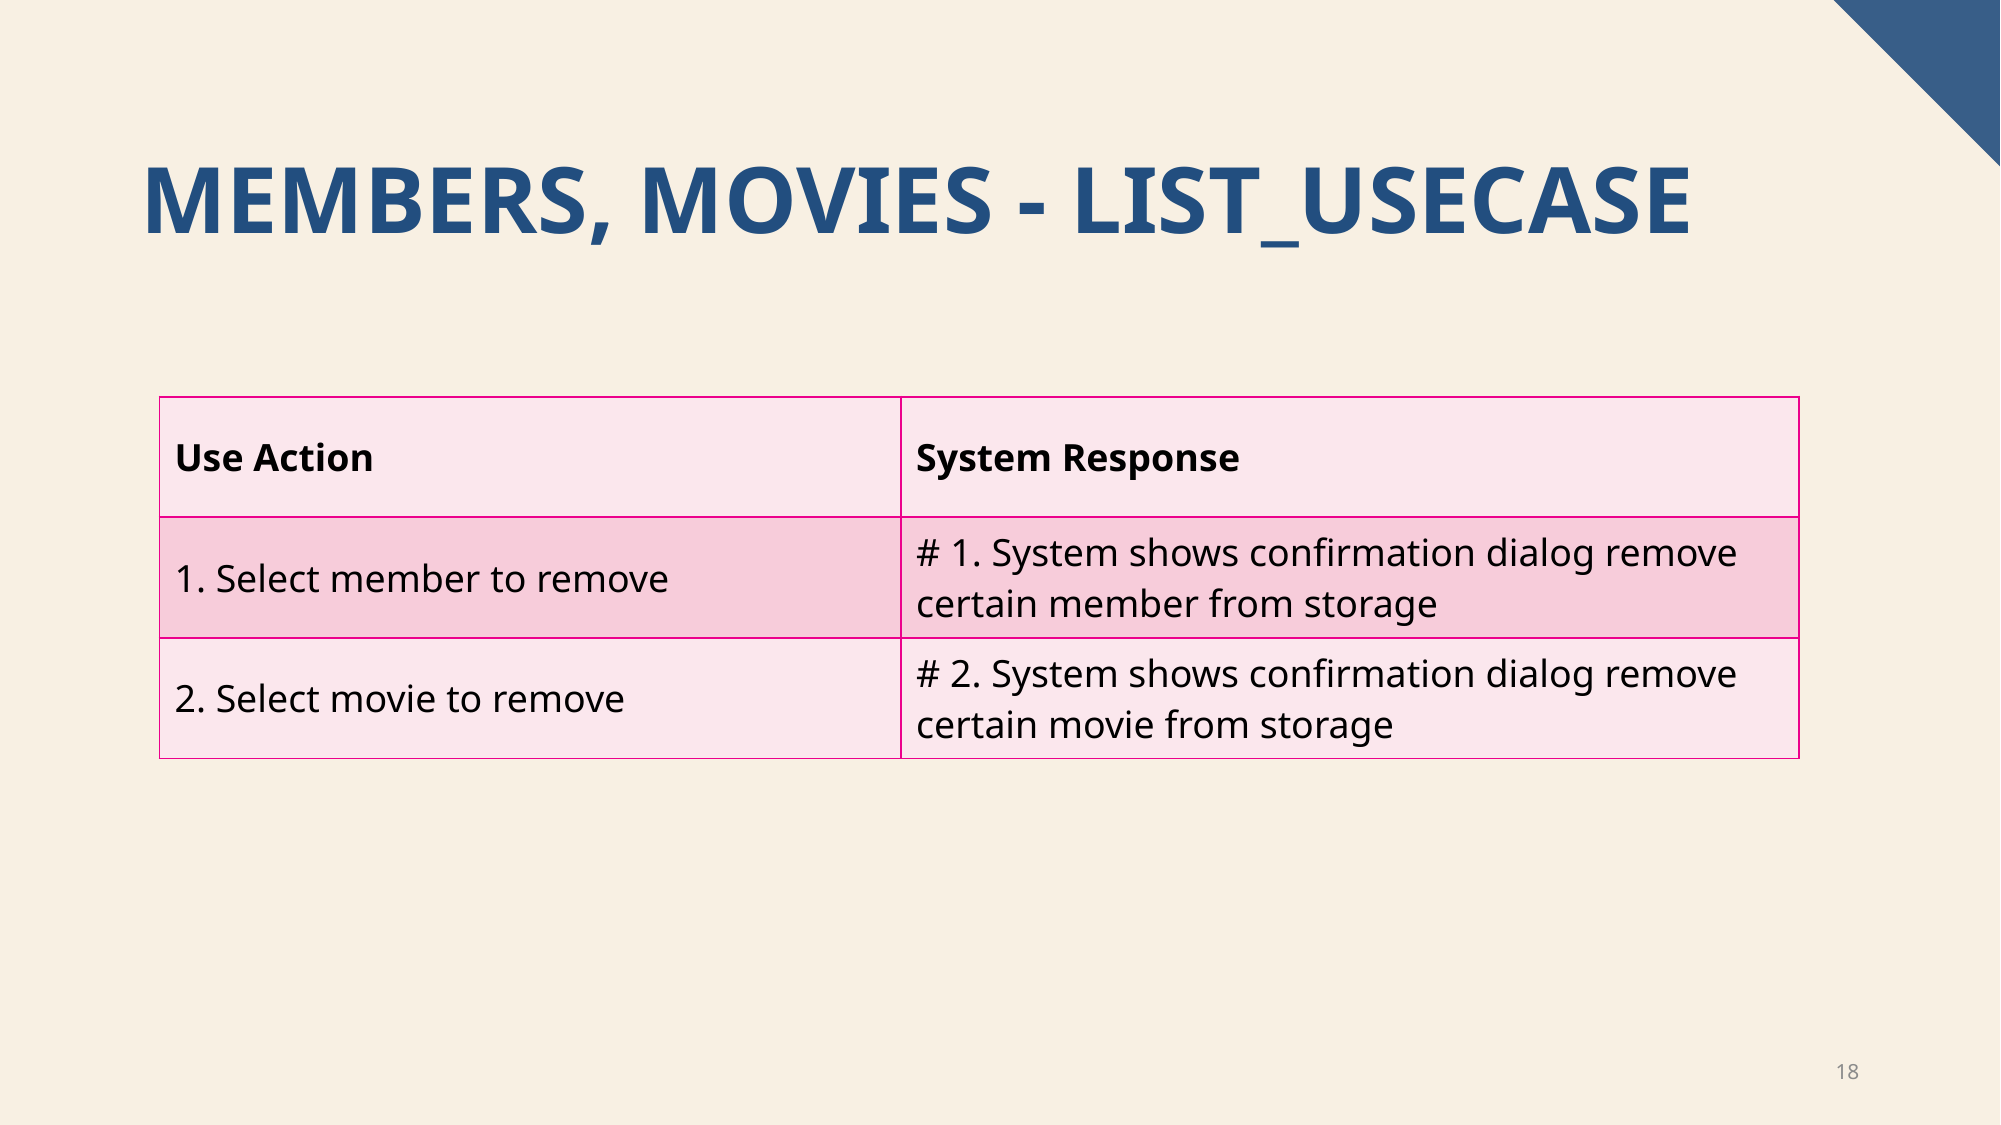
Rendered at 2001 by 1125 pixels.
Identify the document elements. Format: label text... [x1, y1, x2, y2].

table_cell # 2. System shows confirmation dialog remove certain movie from storage [902, 639, 1798, 758]
table_header Use Action [160, 398, 900, 516]
table_cell 1. Select member to remove [160, 518, 900, 637]
table_cell # 1. System shows confirmation dialog remove certain member from storage [902, 518, 1798, 637]
table_cell 2. Select movie to remove [160, 639, 900, 758]
slide_number 18 [1799, 1042, 1875, 1103]
title Members, Movies - LIST_USECASE [125, 146, 1875, 365]
table_header System Response [902, 398, 1798, 516]
